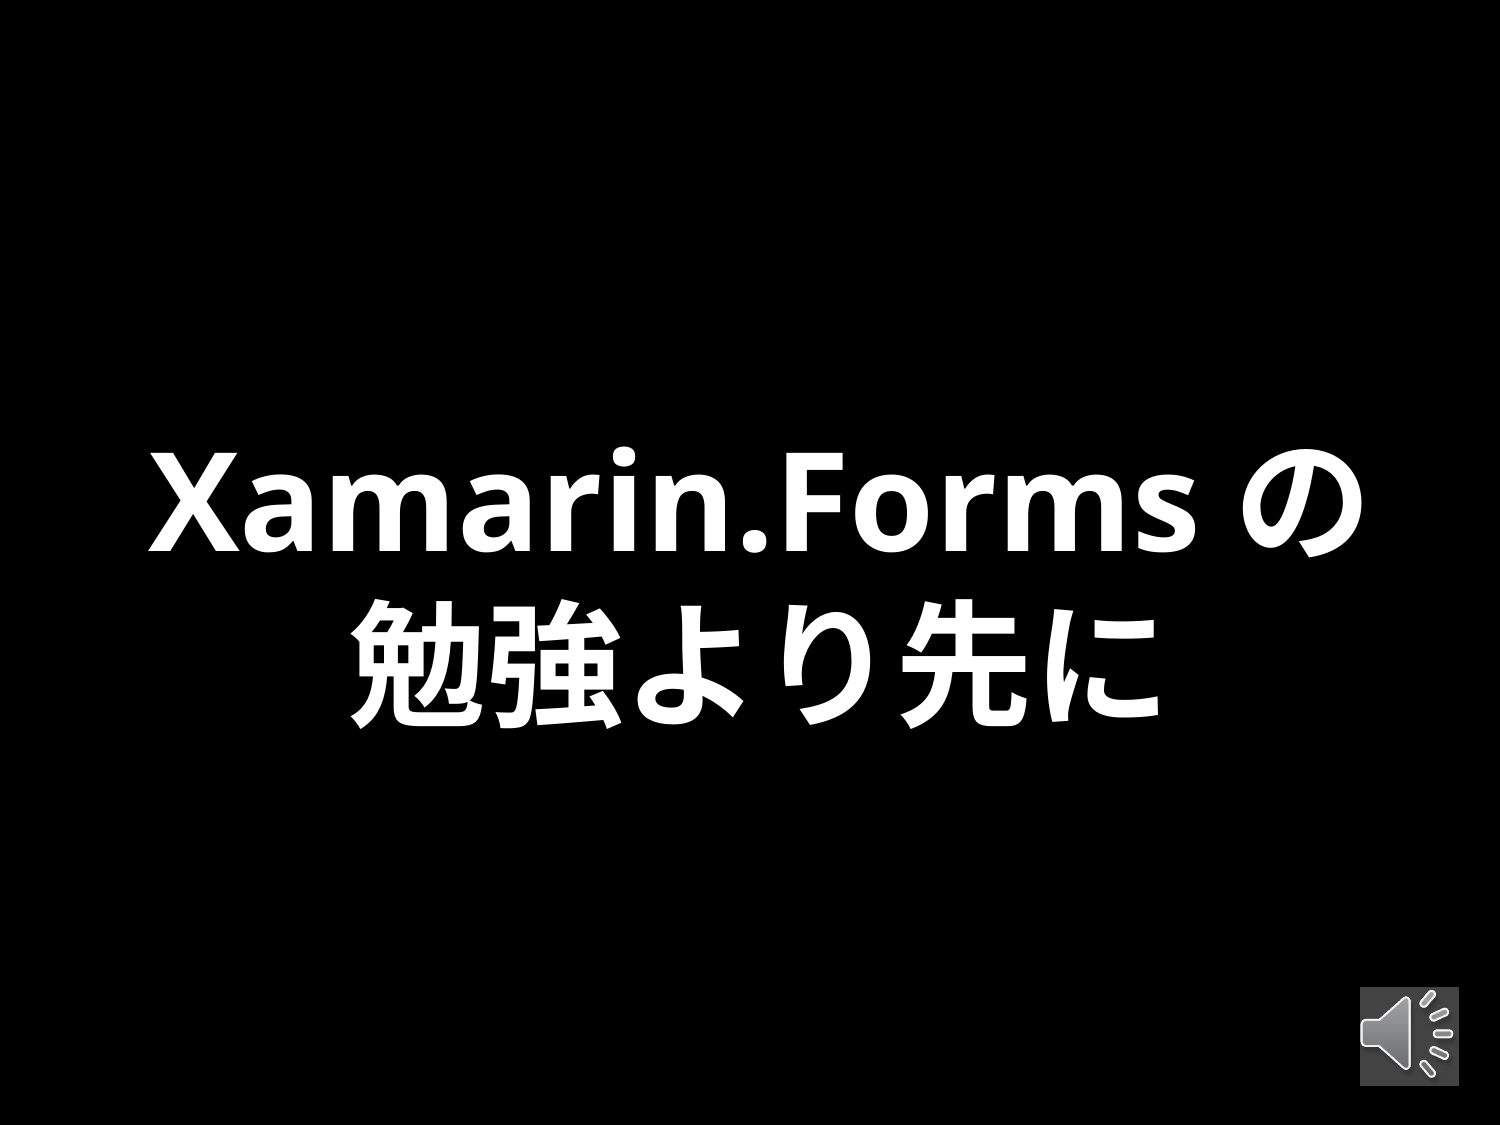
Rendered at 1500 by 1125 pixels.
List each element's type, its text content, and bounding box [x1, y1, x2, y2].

text_box Xamarin.Formsの 勉強より先に [38, 406, 1481, 752]
picture [1359, 986, 1460, 1087]
